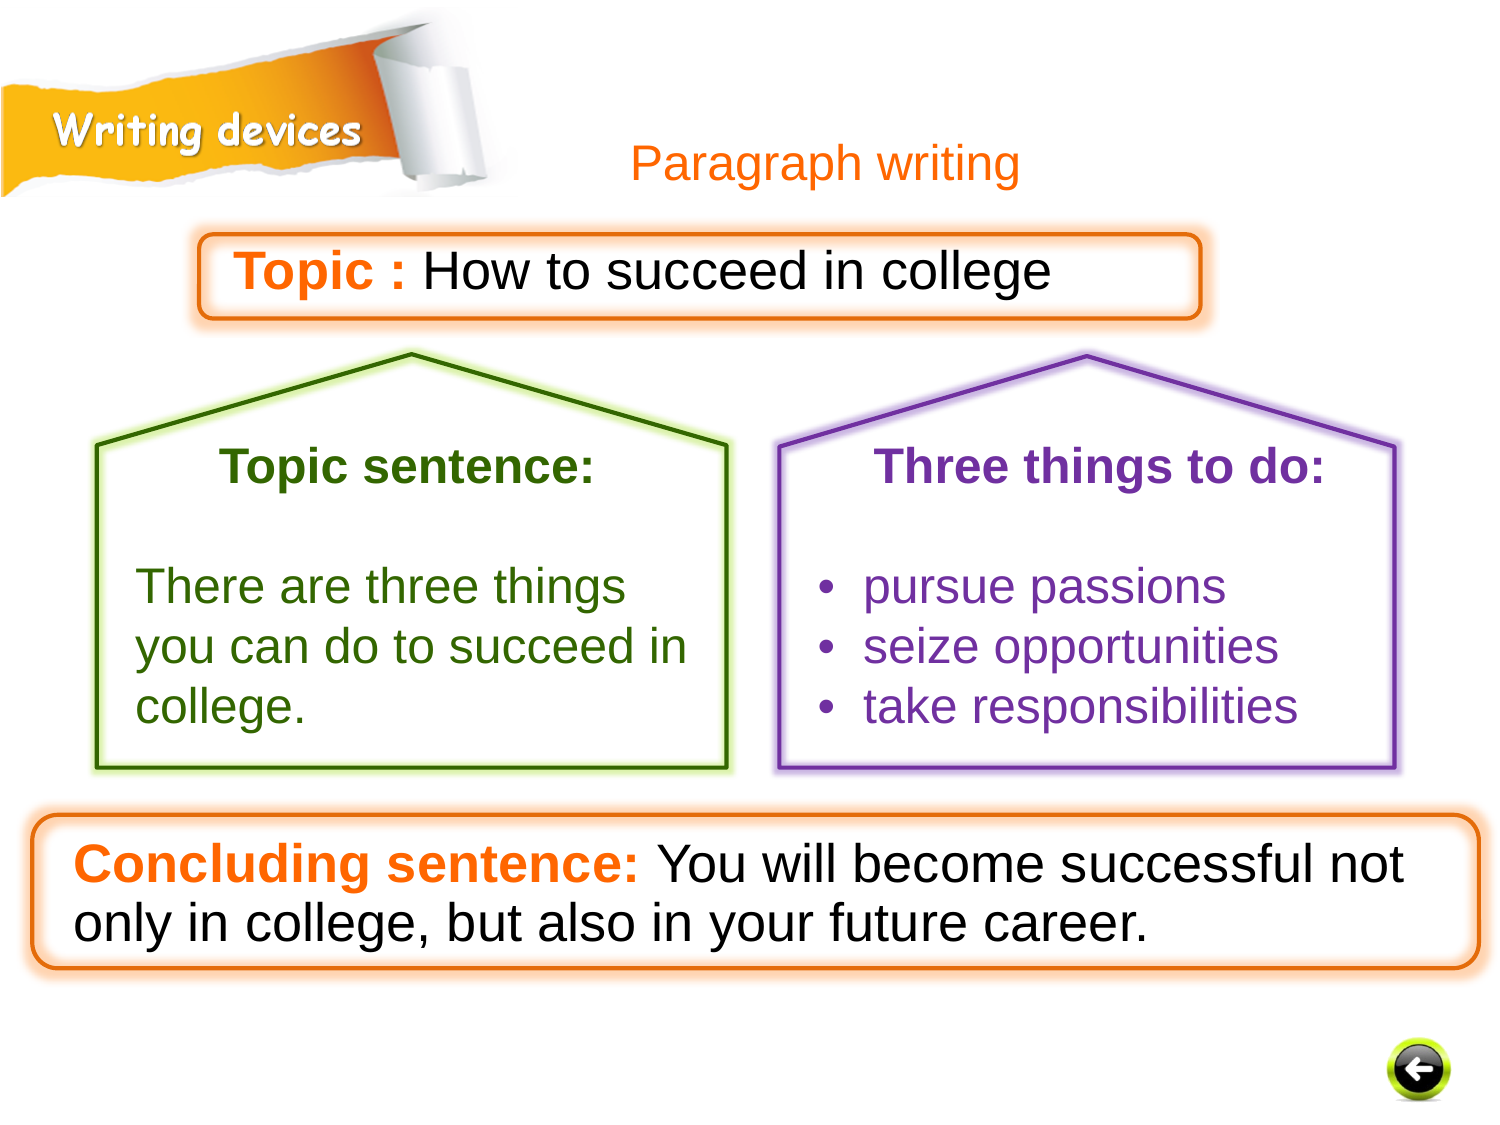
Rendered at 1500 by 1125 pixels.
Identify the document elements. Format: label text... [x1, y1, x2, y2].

text_box [94, 436, 120, 770]
text_box [196, 232, 1203, 321]
text_box Topic sentence: There are three things you can do to succeed in college. [120, 426, 715, 800]
picture [1381, 1031, 1454, 1107]
text_box [715, 439, 729, 770]
text_box [155, 352, 668, 426]
text_box Concluding sentence: You will become successful not only in college, but also in your future career. [58, 827, 1474, 960]
text_box [1371, 437, 1397, 770]
picture [0, 5, 520, 198]
text_box Three things to do: • pursue passions • seize opportunities • take responsibilities [802, 426, 1371, 801]
text_box [777, 437, 802, 770]
text_box Topic : How to succeed in college [219, 234, 1236, 308]
text_box [30, 812, 1482, 971]
text_box Paragraph writing [615, 123, 1184, 199]
text_box [842, 354, 1332, 426]
